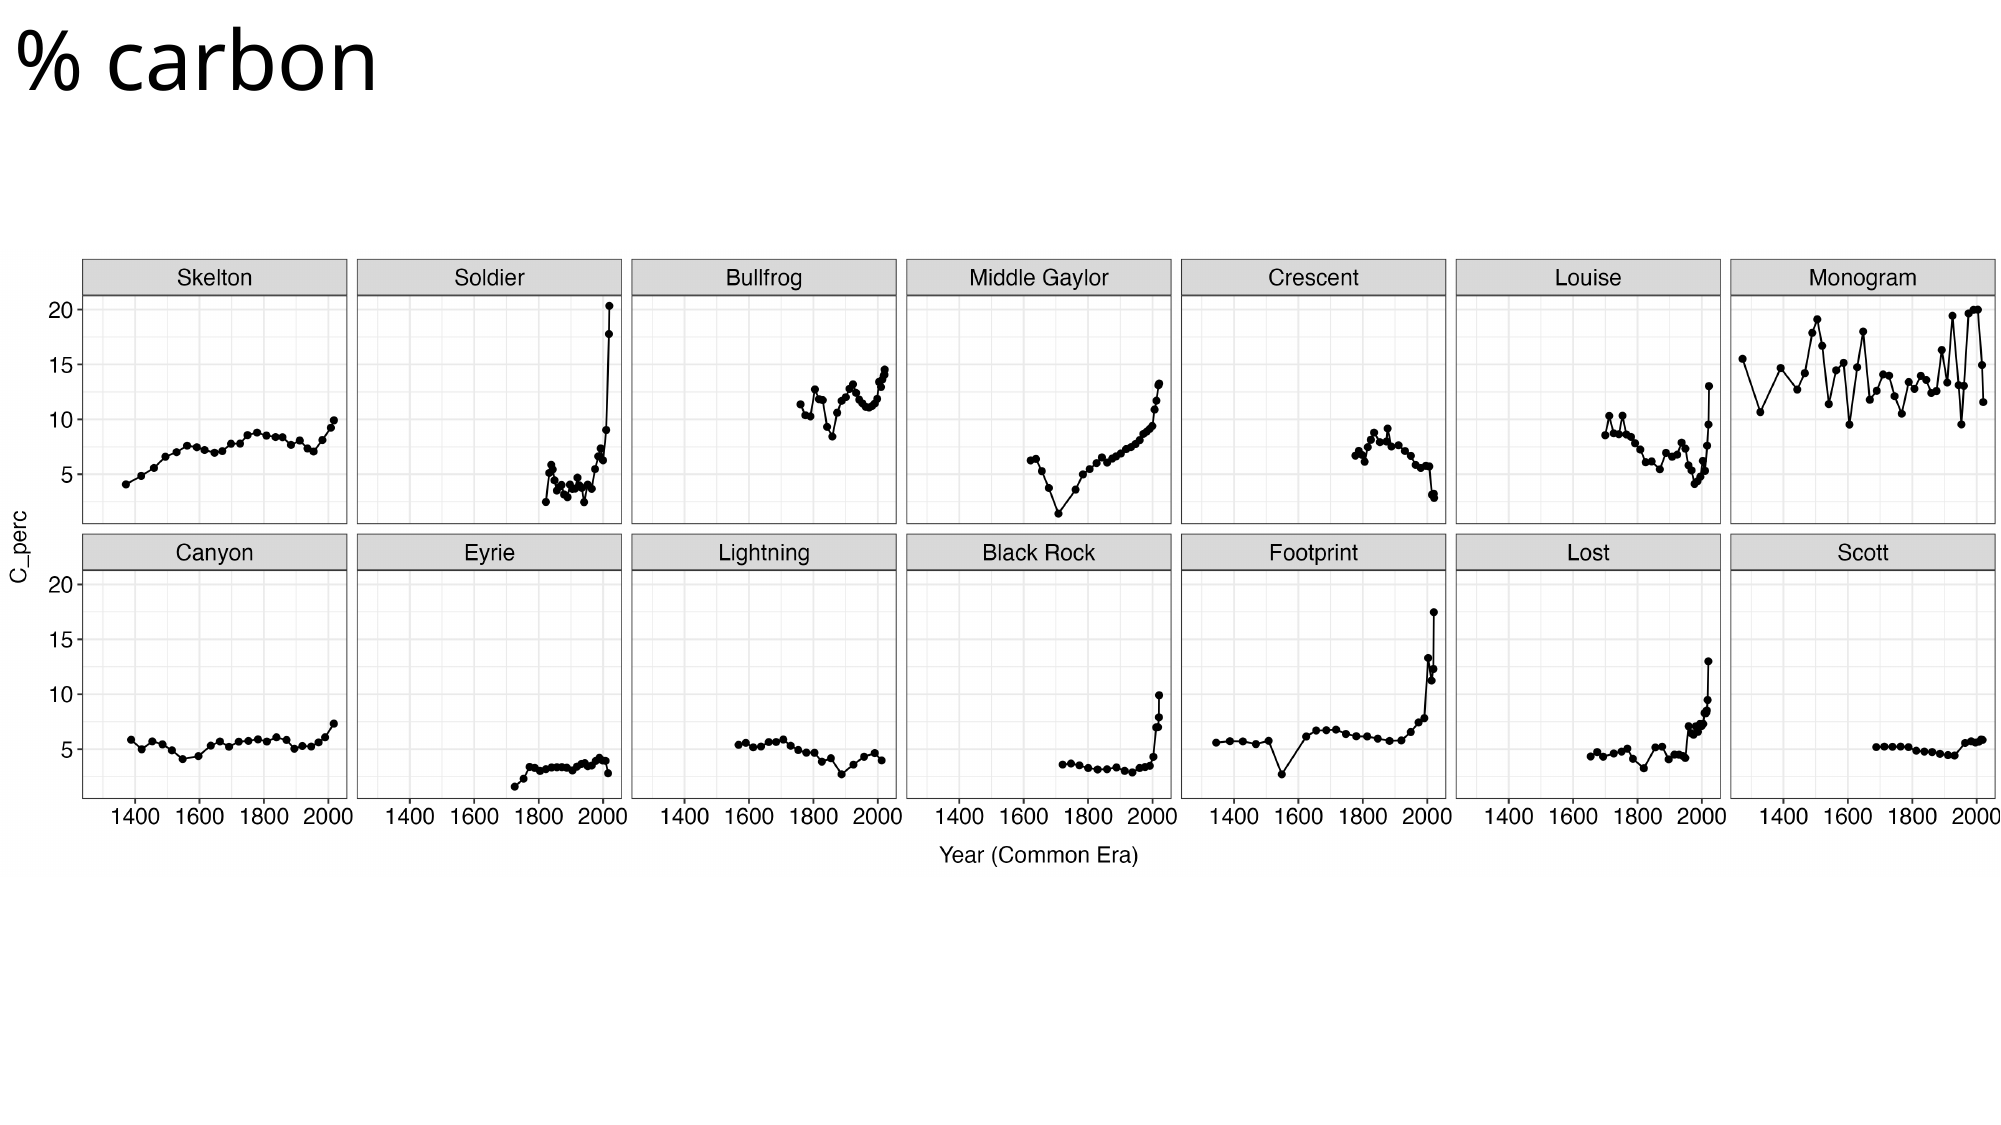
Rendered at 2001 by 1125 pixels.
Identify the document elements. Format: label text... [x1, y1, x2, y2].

text_box % carbon [0, 0, 1221, 115]
picture [0, 249, 2000, 877]
